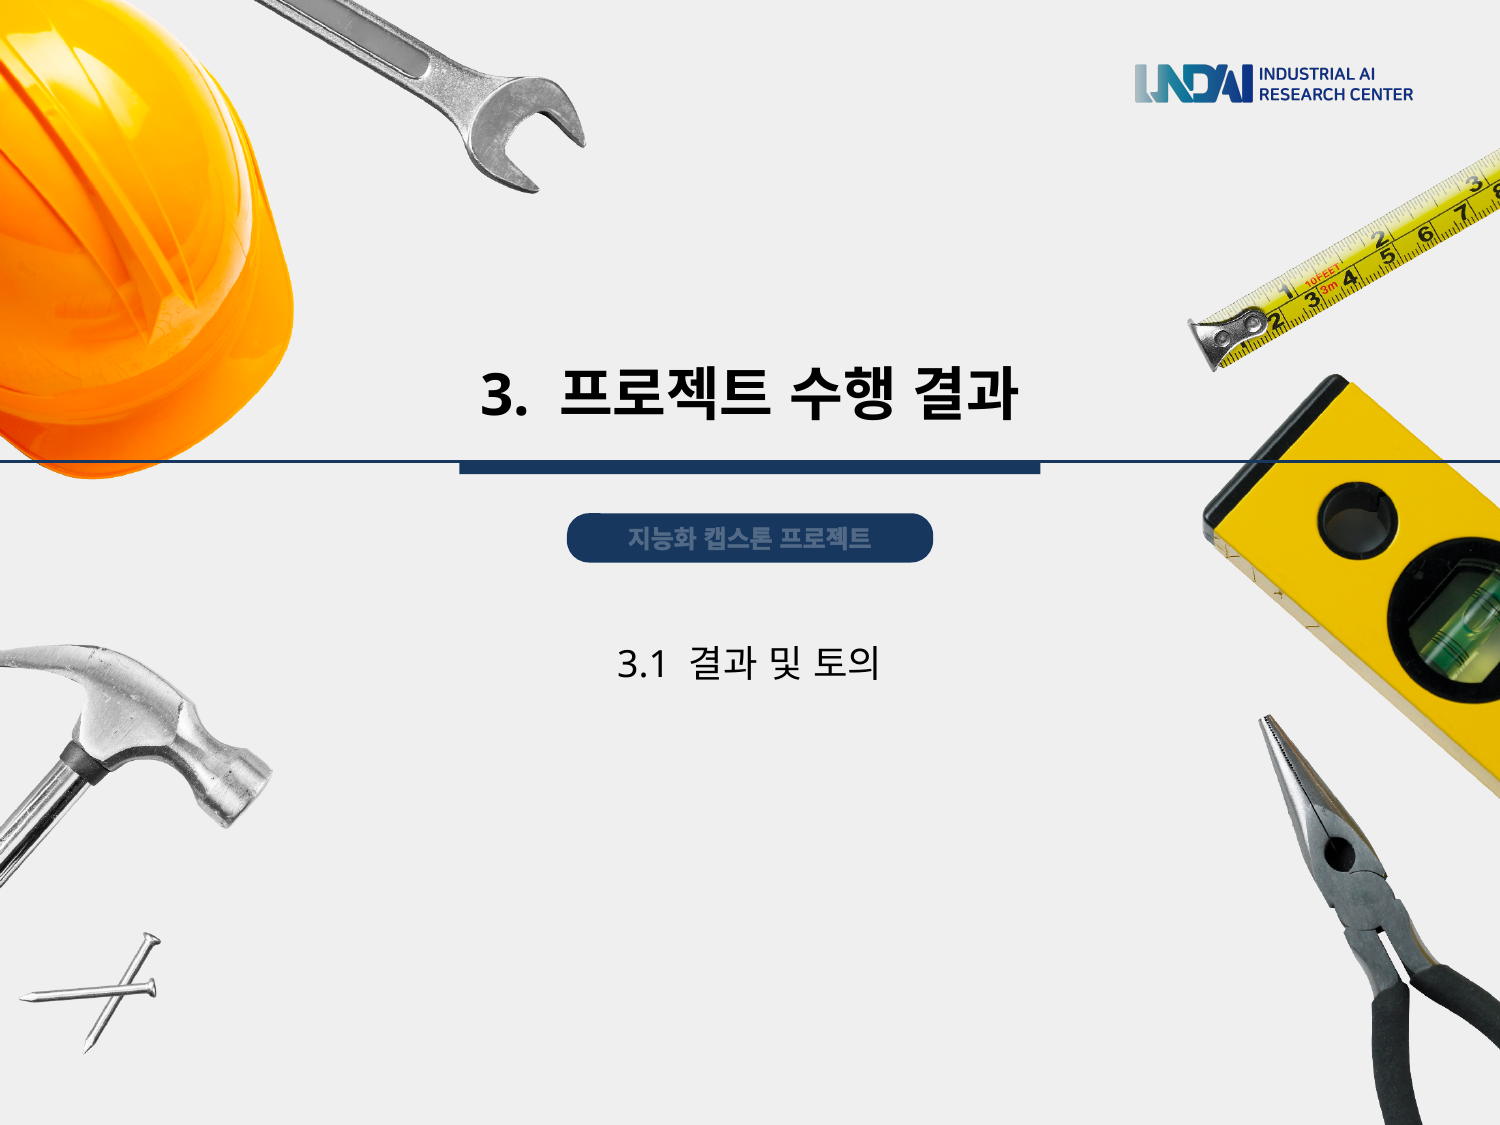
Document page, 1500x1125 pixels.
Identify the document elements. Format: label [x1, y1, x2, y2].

picture [0, 0, 1500, 461]
picture [0, 475, 1500, 1125]
text_box [442, 482, 1057, 685]
text_box [0, 461, 1500, 475]
text_box [442, 349, 1057, 460]
